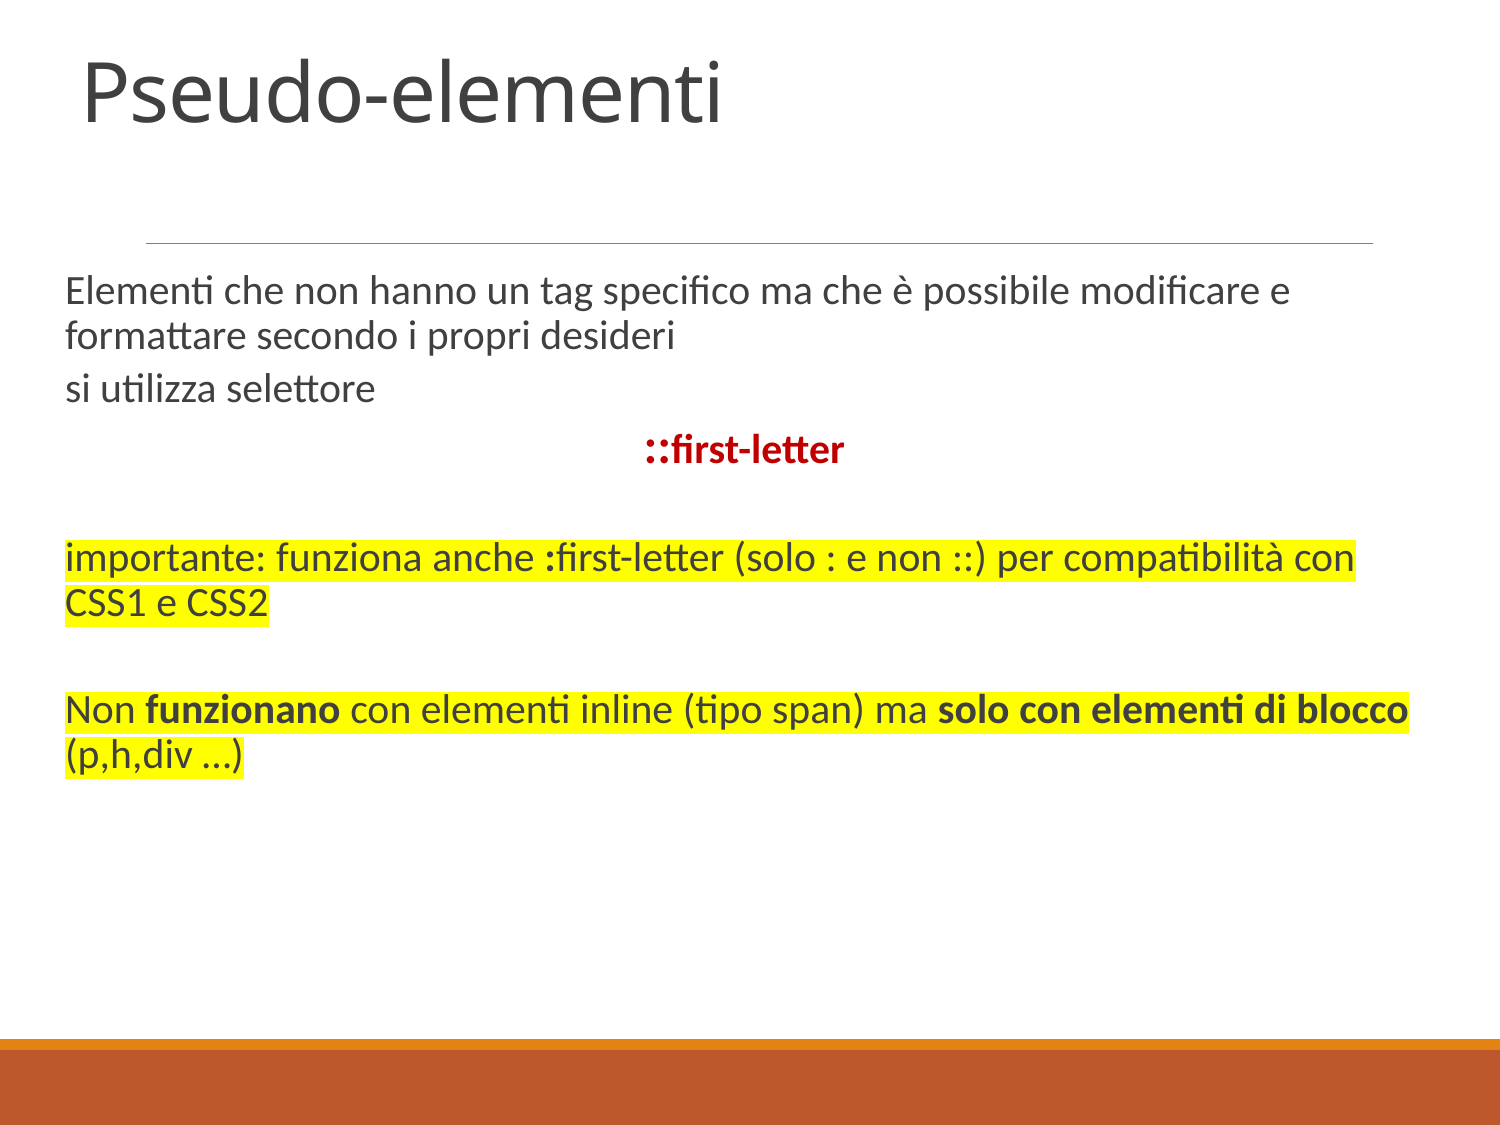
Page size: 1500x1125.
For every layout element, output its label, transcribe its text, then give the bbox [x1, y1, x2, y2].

list Elementi che non hanno un tag specifico ma che è possibile modificare e formattare secondo i propri desideri si utilizza selettore ::first-letter importante: funziona anche :first-letter (solo : e non ::) per compatibilità con CSS1 e CSS2 Non funzionano con elementi inline (tipo span) ma solo con elementi di blocco (p,h,div …) [64, 260, 1424, 1000]
title Pseudo-elementi [64, 47, 1424, 244]
